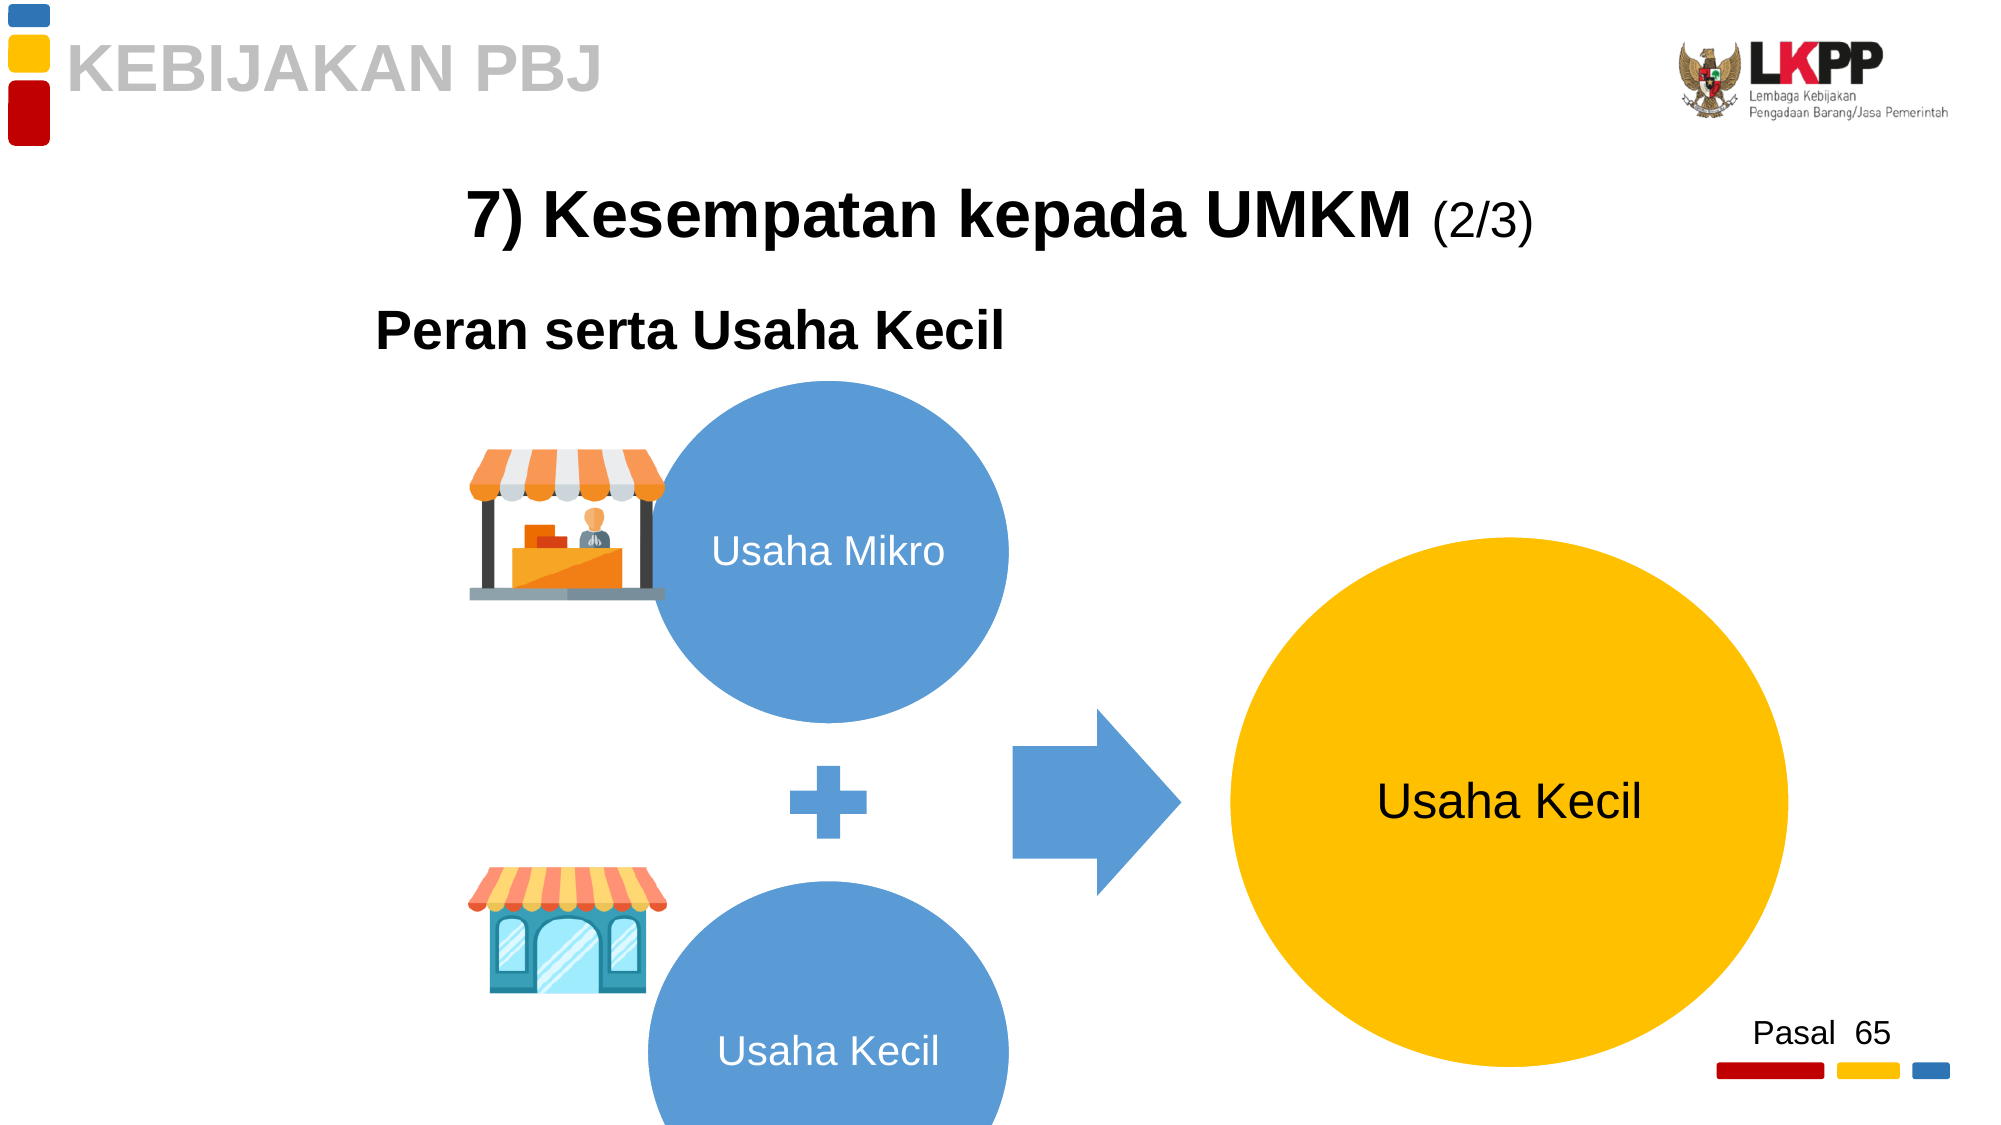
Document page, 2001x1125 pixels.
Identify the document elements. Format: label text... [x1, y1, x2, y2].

text_box [1654, 15, 1971, 146]
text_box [463, 379, 1634, 1075]
text_box Pasal 65 [1625, 983, 2000, 1080]
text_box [0, 54, 100, 96]
text_box KEBIJAKAN PBJ [66, 16, 1534, 113]
text_box Peran serta Usaha Kecil [333, 279, 1050, 375]
text_box 7) Kesempatan kepada UMKM (2/3) [266, 162, 1734, 259]
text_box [1716, 1062, 1950, 1080]
